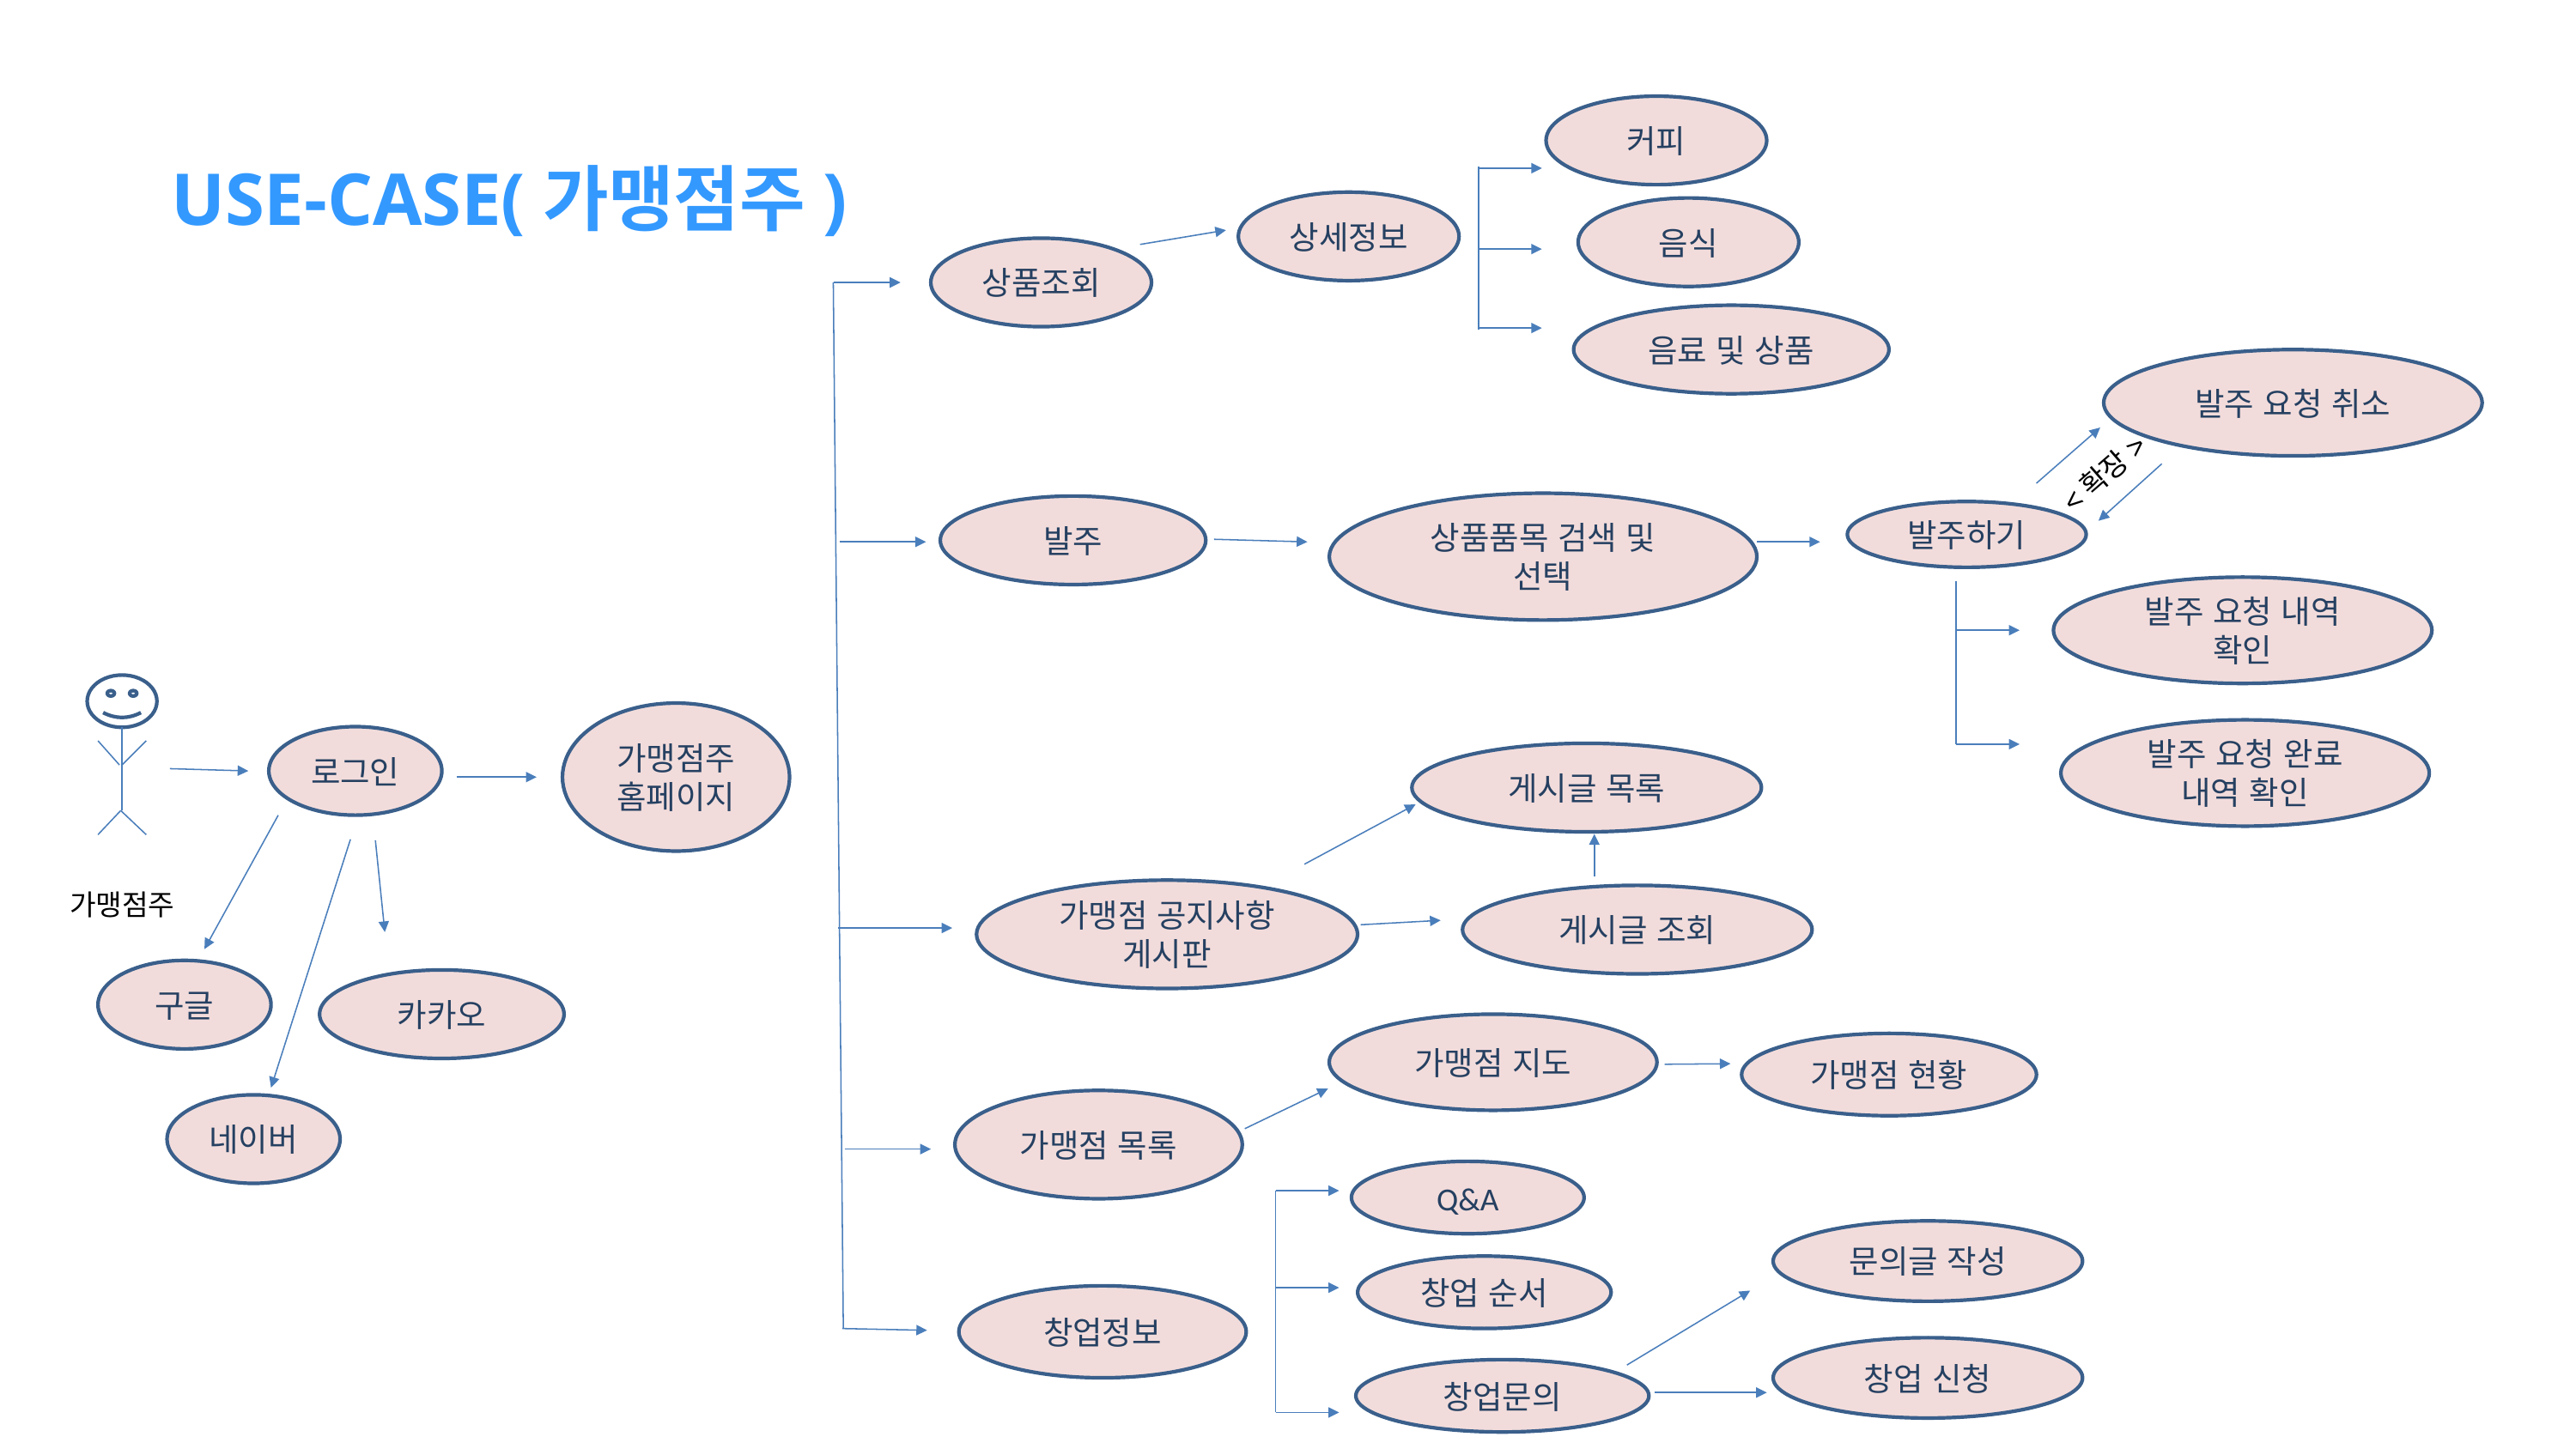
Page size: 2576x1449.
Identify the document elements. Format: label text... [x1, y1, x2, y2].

text_box 게시글 조회 [1461, 883, 1814, 976]
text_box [1626, 1290, 1751, 1366]
text_box <확장> [2002, 491, 2093, 565]
text_box 창업 신청 [1771, 1336, 2085, 1421]
text_box 발주 요청 완료 내역 확인 [2058, 718, 2432, 828]
text_box 발주 요청 내역 확인 [2051, 575, 2434, 686]
text_box 가맹점 공지사항 게시판 [975, 878, 1360, 991]
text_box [2098, 464, 2162, 521]
text_box 상품품목 검색 및 선택 [1327, 491, 1759, 622]
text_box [270, 839, 351, 1088]
text_box 문의글 작성 [1771, 1219, 2085, 1303]
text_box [1213, 539, 1308, 543]
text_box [374, 840, 386, 933]
text_box 가맹점 지도 [1327, 1012, 1659, 1113]
text_box <확장> [2105, 380, 2204, 462]
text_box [1244, 1088, 1328, 1130]
text_box USE-CASE(가맹점주) [16, 147, 1001, 246]
text_box 카카오 [355, 967, 567, 1061]
text_box 로그인 [266, 724, 444, 817]
text_box 가맹점 목록 [952, 1088, 1244, 1201]
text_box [1139, 229, 1226, 245]
text_box 음식 [1576, 196, 1801, 288]
text_box 가맹점주 [27, 880, 199, 928]
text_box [87, 675, 157, 835]
text_box 커피 [1544, 94, 1769, 187]
text_box 상품조회 [928, 236, 1154, 329]
text_box 창업정보 [957, 1283, 1249, 1380]
text_box 창업문의 [1353, 1357, 1651, 1434]
text_box 게시글 목록 [1410, 741, 1764, 834]
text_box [169, 768, 249, 772]
text_box 발주하기 [2037, 523, 2088, 563]
text_box 발주 [938, 494, 1208, 587]
text_box 음료 및 상품 [1571, 303, 1892, 396]
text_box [1303, 803, 1416, 864]
text_box 네이버 [165, 1093, 343, 1185]
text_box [204, 815, 279, 949]
text_box 발주하기 [1845, 500, 2032, 569]
text_box 상세정보 [1236, 190, 1461, 283]
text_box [833, 288, 844, 1329]
text_box Q&A [1349, 1159, 1586, 1236]
text_box 가맹점주 홈페이지 [560, 700, 792, 853]
text_box 구글 [96, 958, 266, 1052]
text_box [2036, 427, 2101, 484]
text_box 발주 요청 취소 [2101, 348, 2484, 458]
text_box 가맹점 현황 [1740, 1031, 2038, 1118]
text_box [1360, 919, 1441, 925]
text_box 창업 순서 [1356, 1254, 1613, 1331]
